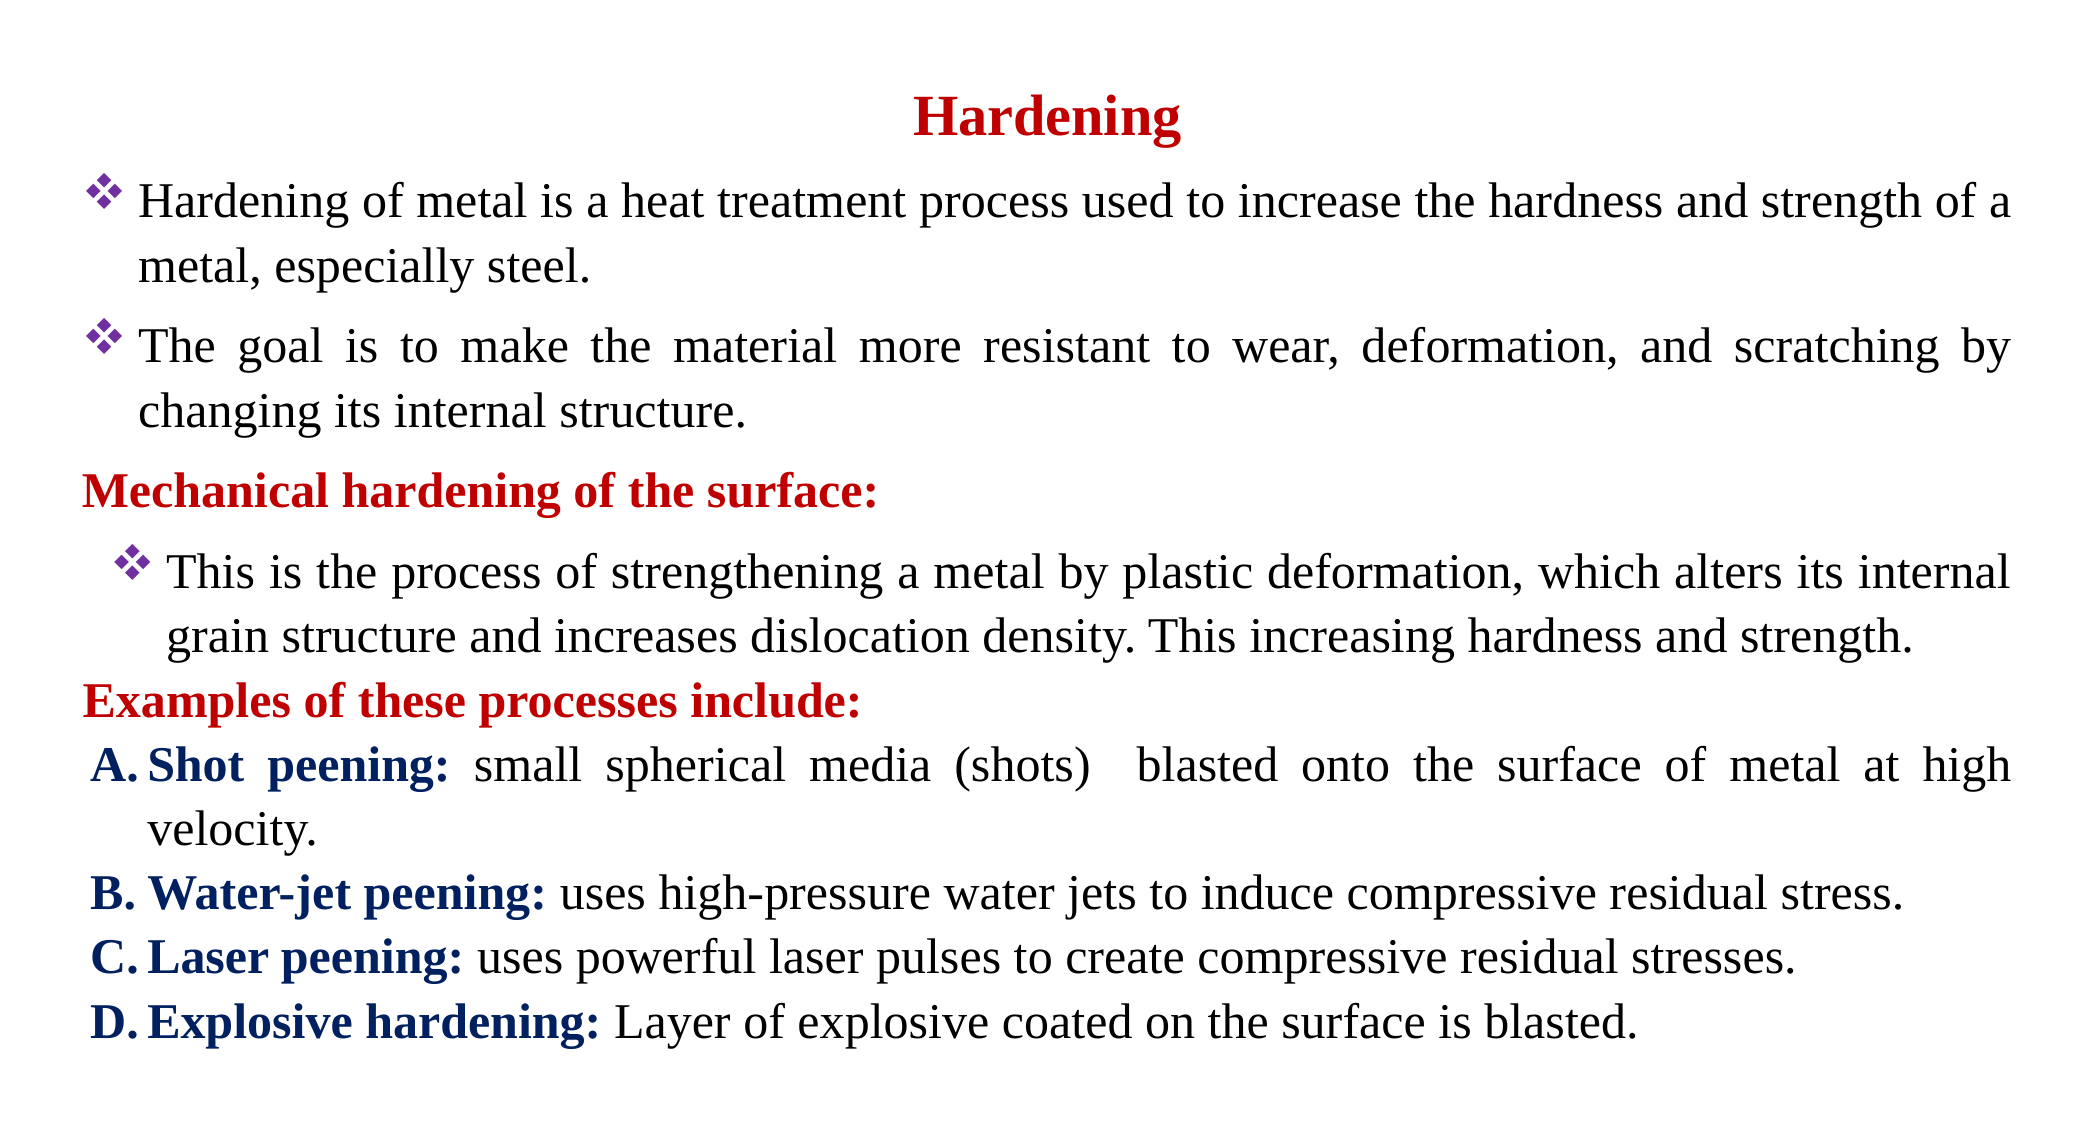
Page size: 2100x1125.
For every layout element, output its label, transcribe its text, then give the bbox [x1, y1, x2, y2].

text_box Hardening Hardening of metal is a heat treatment process used to increase the hardness and strength of a metal, especially steel. The goal is to make the material more resistant to wear, deformation, and scratching by changing its internal structure. Mechanical hardening of the surface: This is the process of strengthening a metal by plastic deformation, which alters its internal grain structure and increases dislocation density. This increasing hardness and strength. Examples of these processes include: Shot peening: small spherical media (shots) blasted onto the surface of metal at high velocity. Water-jet peening: uses high-pressure water jets to induce compressive residual stress. Laser peening: uses powerful laser pulses to create compressive residual stresses. Explosive hardening: Layer of explosive coated on the surface is blasted. [67, 64, 2029, 1056]
